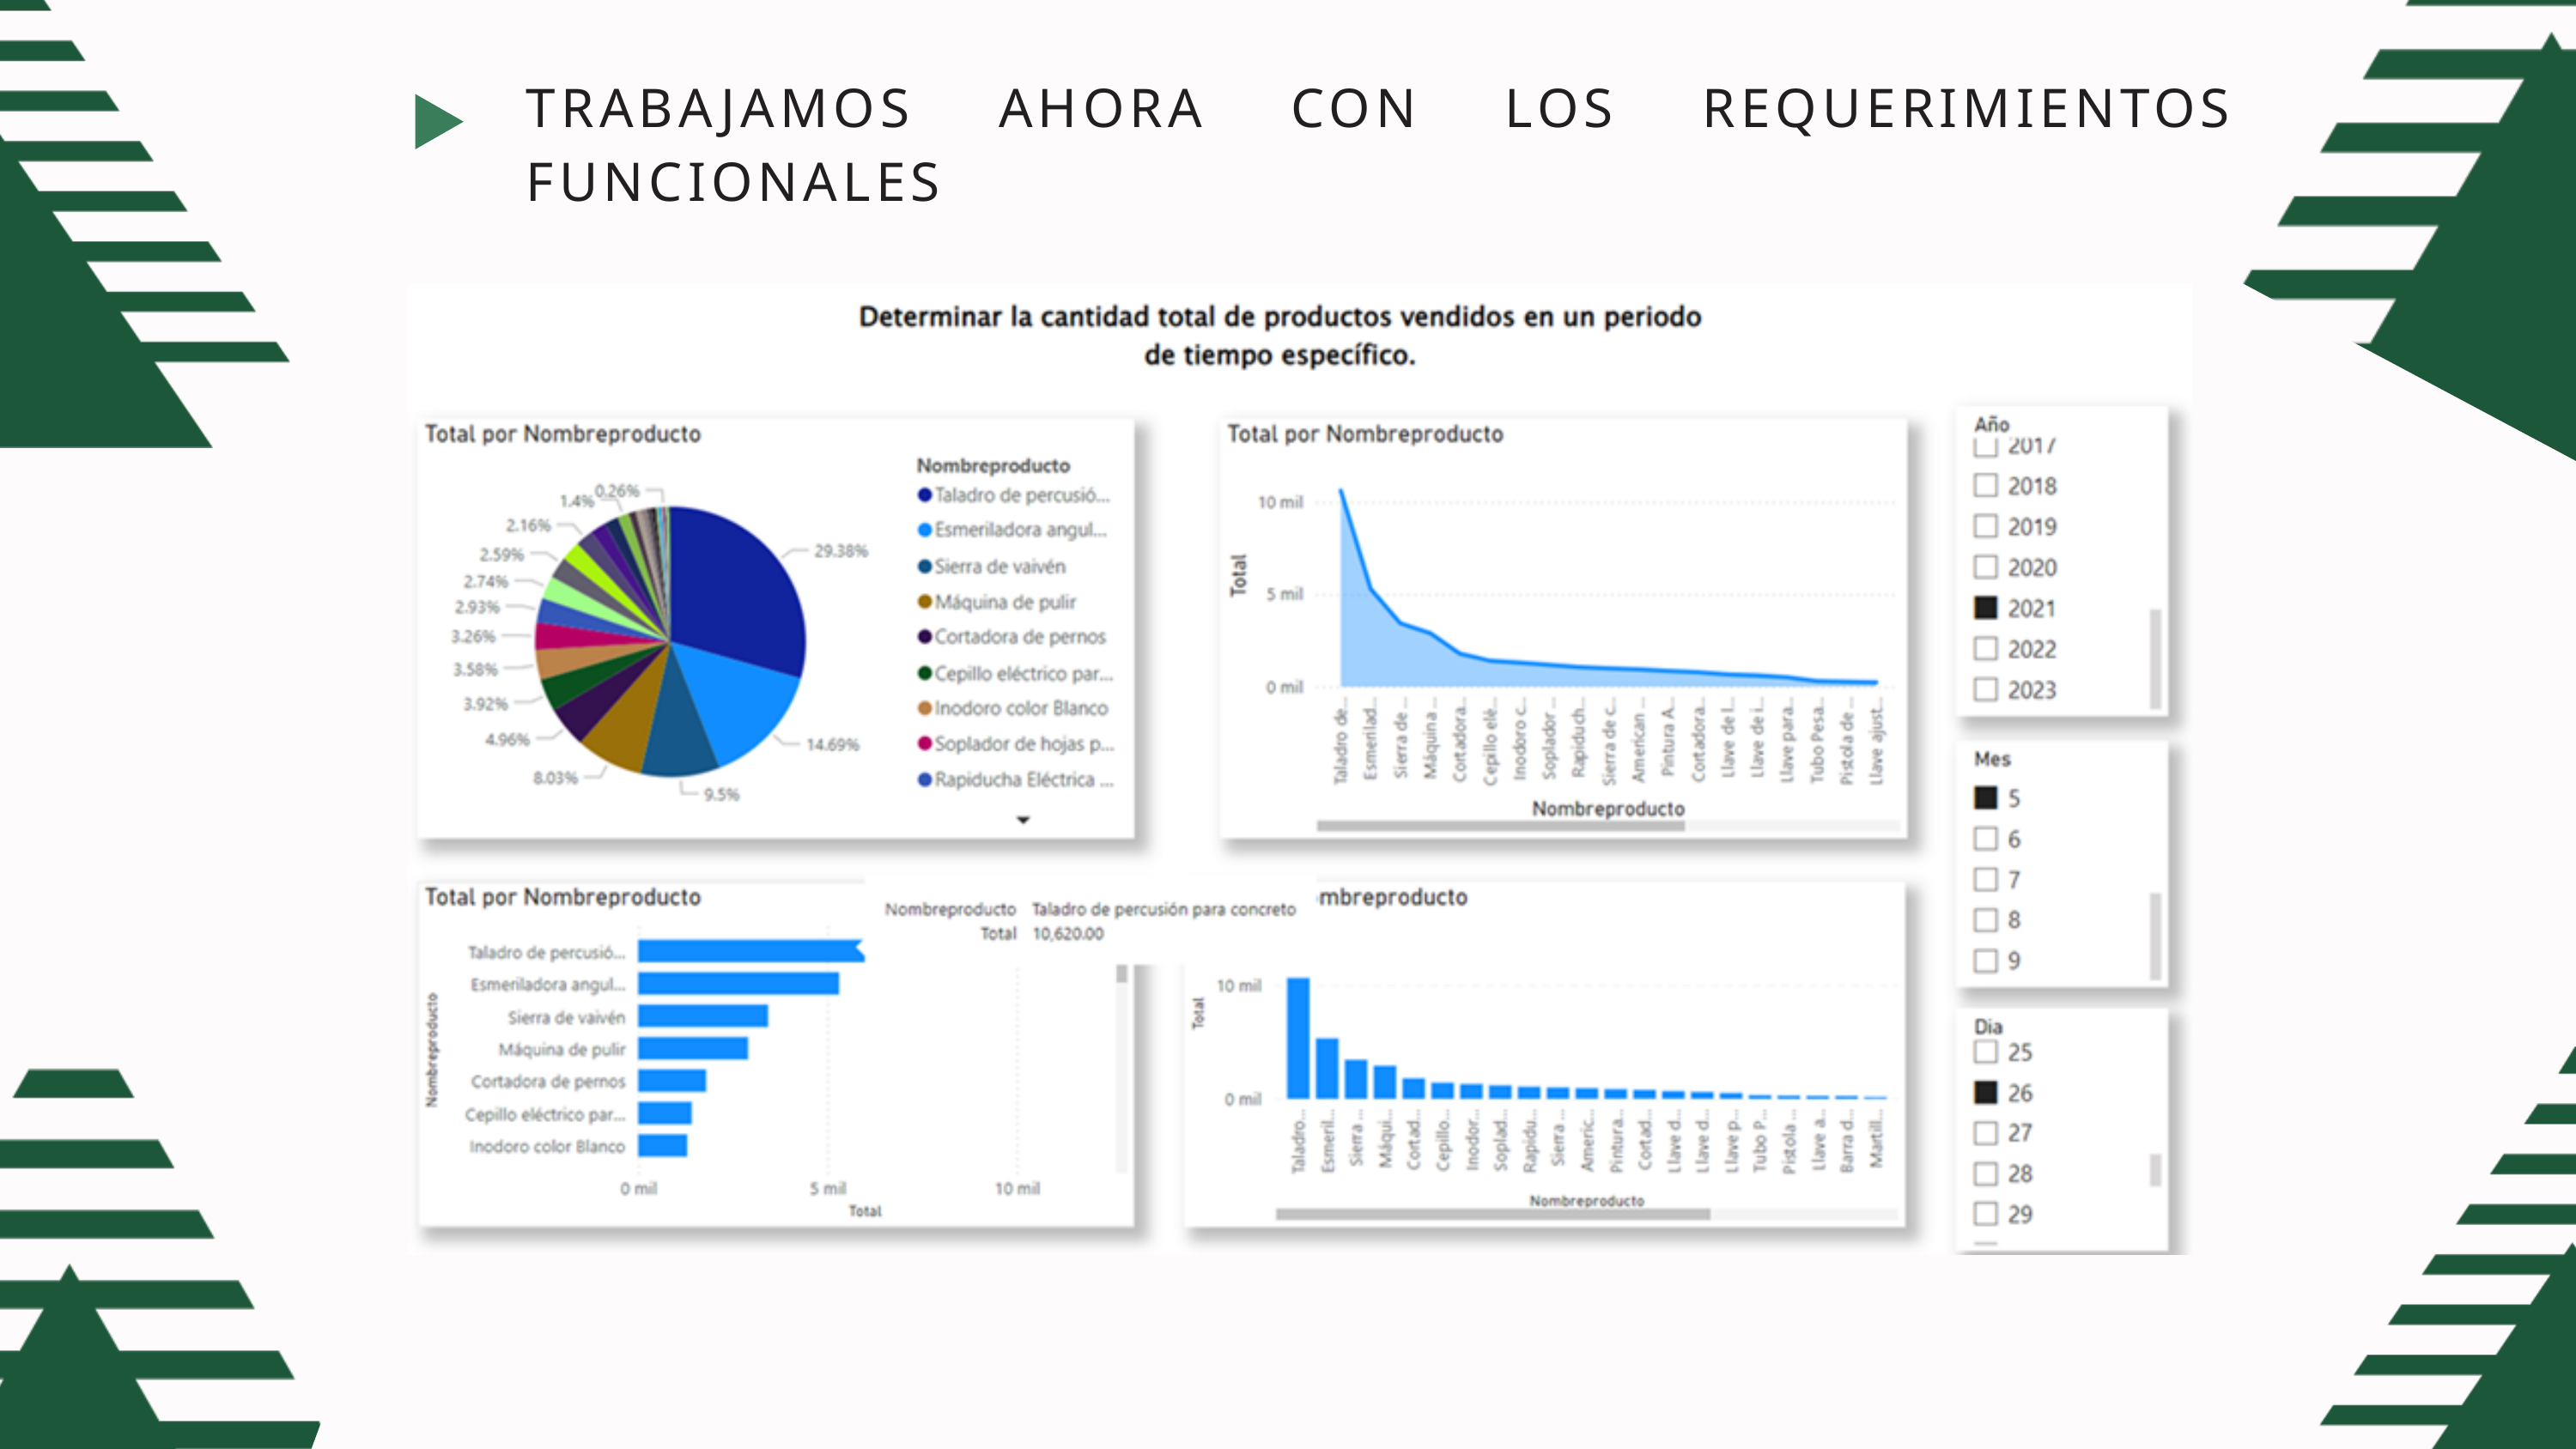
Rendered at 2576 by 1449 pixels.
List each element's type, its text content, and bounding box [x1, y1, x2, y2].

text_box [0, 1013, 408, 1449]
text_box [411, 97, 468, 146]
text_box [408, 284, 2193, 1255]
text_box [2239, 0, 2576, 461]
text_box [0, 0, 290, 448]
text_box TRABAJAMOS AHORA CON LOS REQUERIMIENTOS FUNCIONALES [526, 64, 2239, 286]
text_box [2286, 1046, 2576, 1449]
